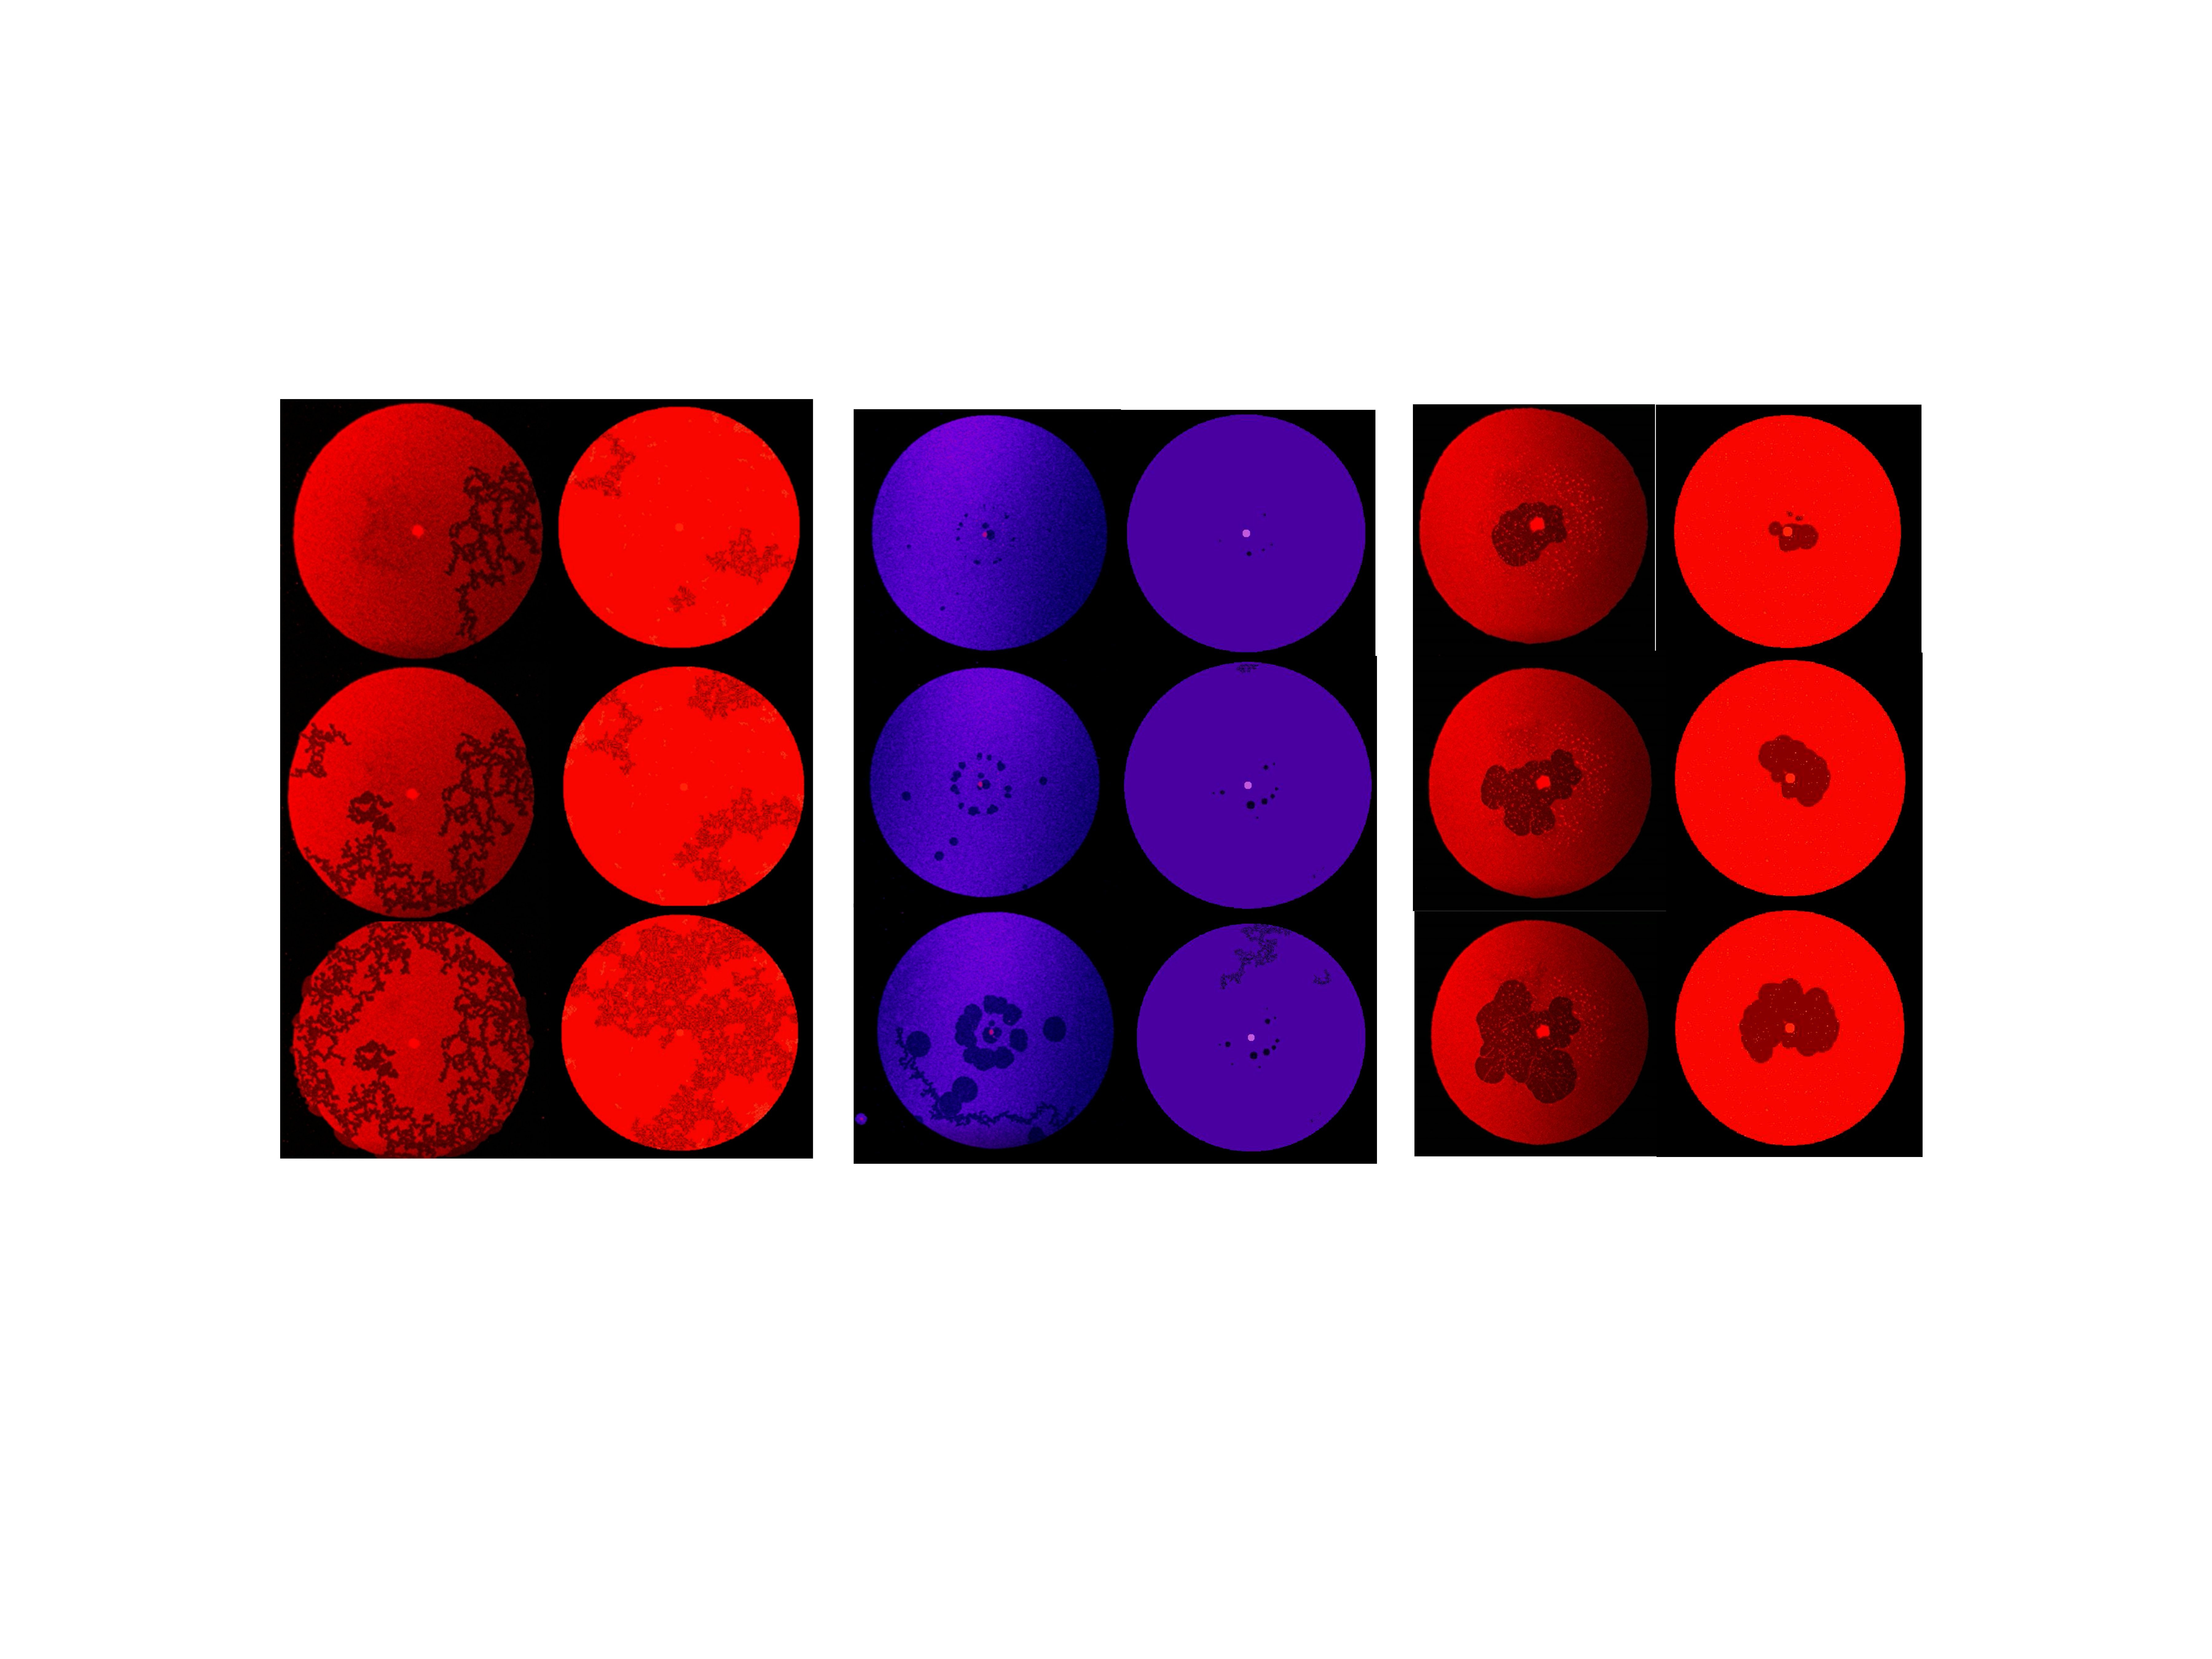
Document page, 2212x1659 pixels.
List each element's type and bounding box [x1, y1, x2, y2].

text_box [853, 380, 1377, 1164]
picture [280, 399, 813, 1164]
text_box [1413, 404, 1923, 1157]
